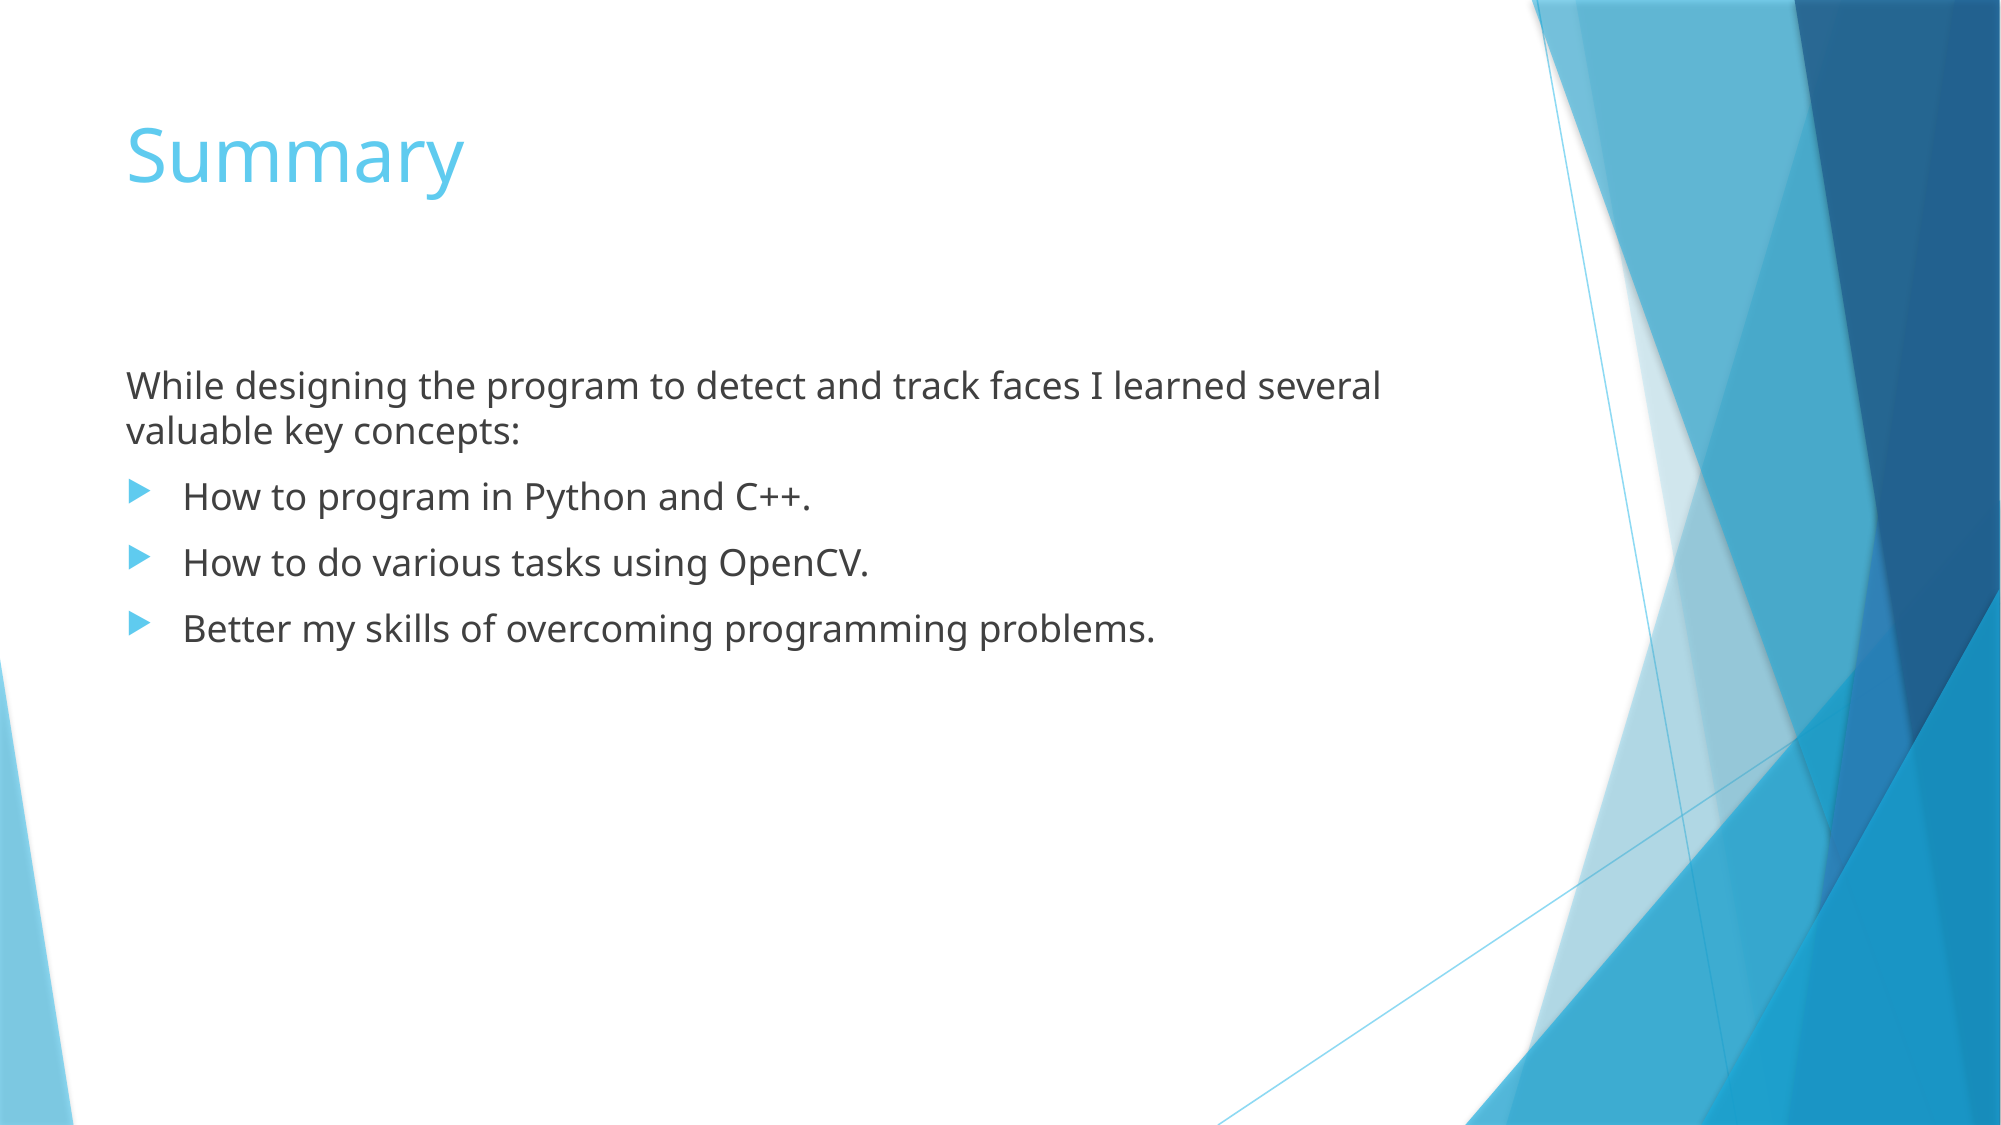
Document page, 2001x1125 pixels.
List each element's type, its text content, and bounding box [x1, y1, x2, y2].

title Summary [111, 99, 1522, 317]
list While designing the program to detect and track faces I learned several valuable key concepts: How to program in Python and C++. How to do various tasks using OpenCV. Better my skills of overcoming programming problems. [111, 354, 1522, 992]
